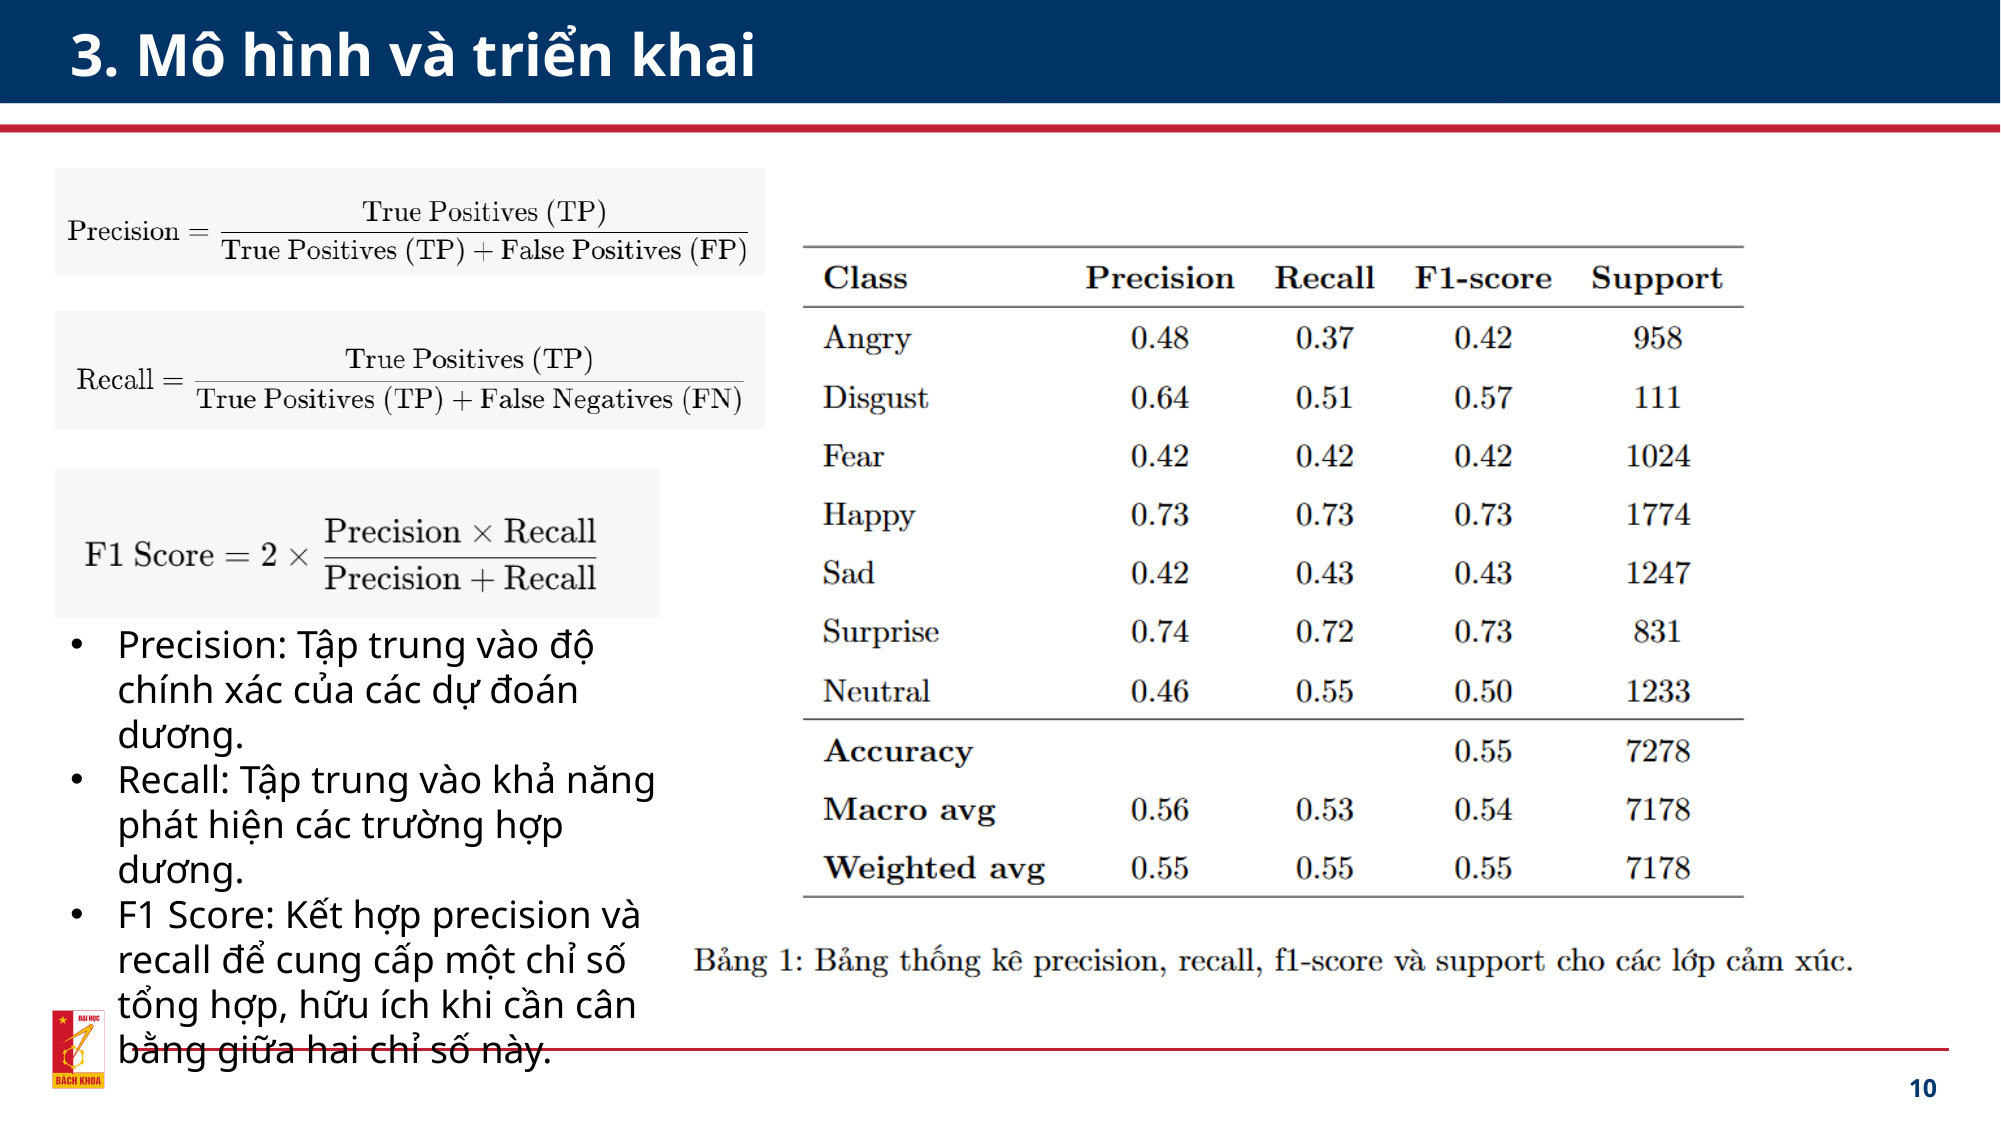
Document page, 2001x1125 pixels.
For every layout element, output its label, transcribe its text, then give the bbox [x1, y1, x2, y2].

slide_number 10 [1502, 1065, 1953, 1125]
text_box Precision: Tập trung vào độ chính xác của các dự đoán dương. Recall: Tập trung vào khả năng phát hiện các trường hợp dương. F1 Score: Kết hợp precision và recall để cung cấp một chỉ số tổng hợp, hữu ích khi cần cân bằng giữa hai chỉ số này. [55, 618, 696, 1079]
picture [0, 0, 2001, 1125]
title 3. Mô hình và triển khai [55, 18, 1945, 90]
